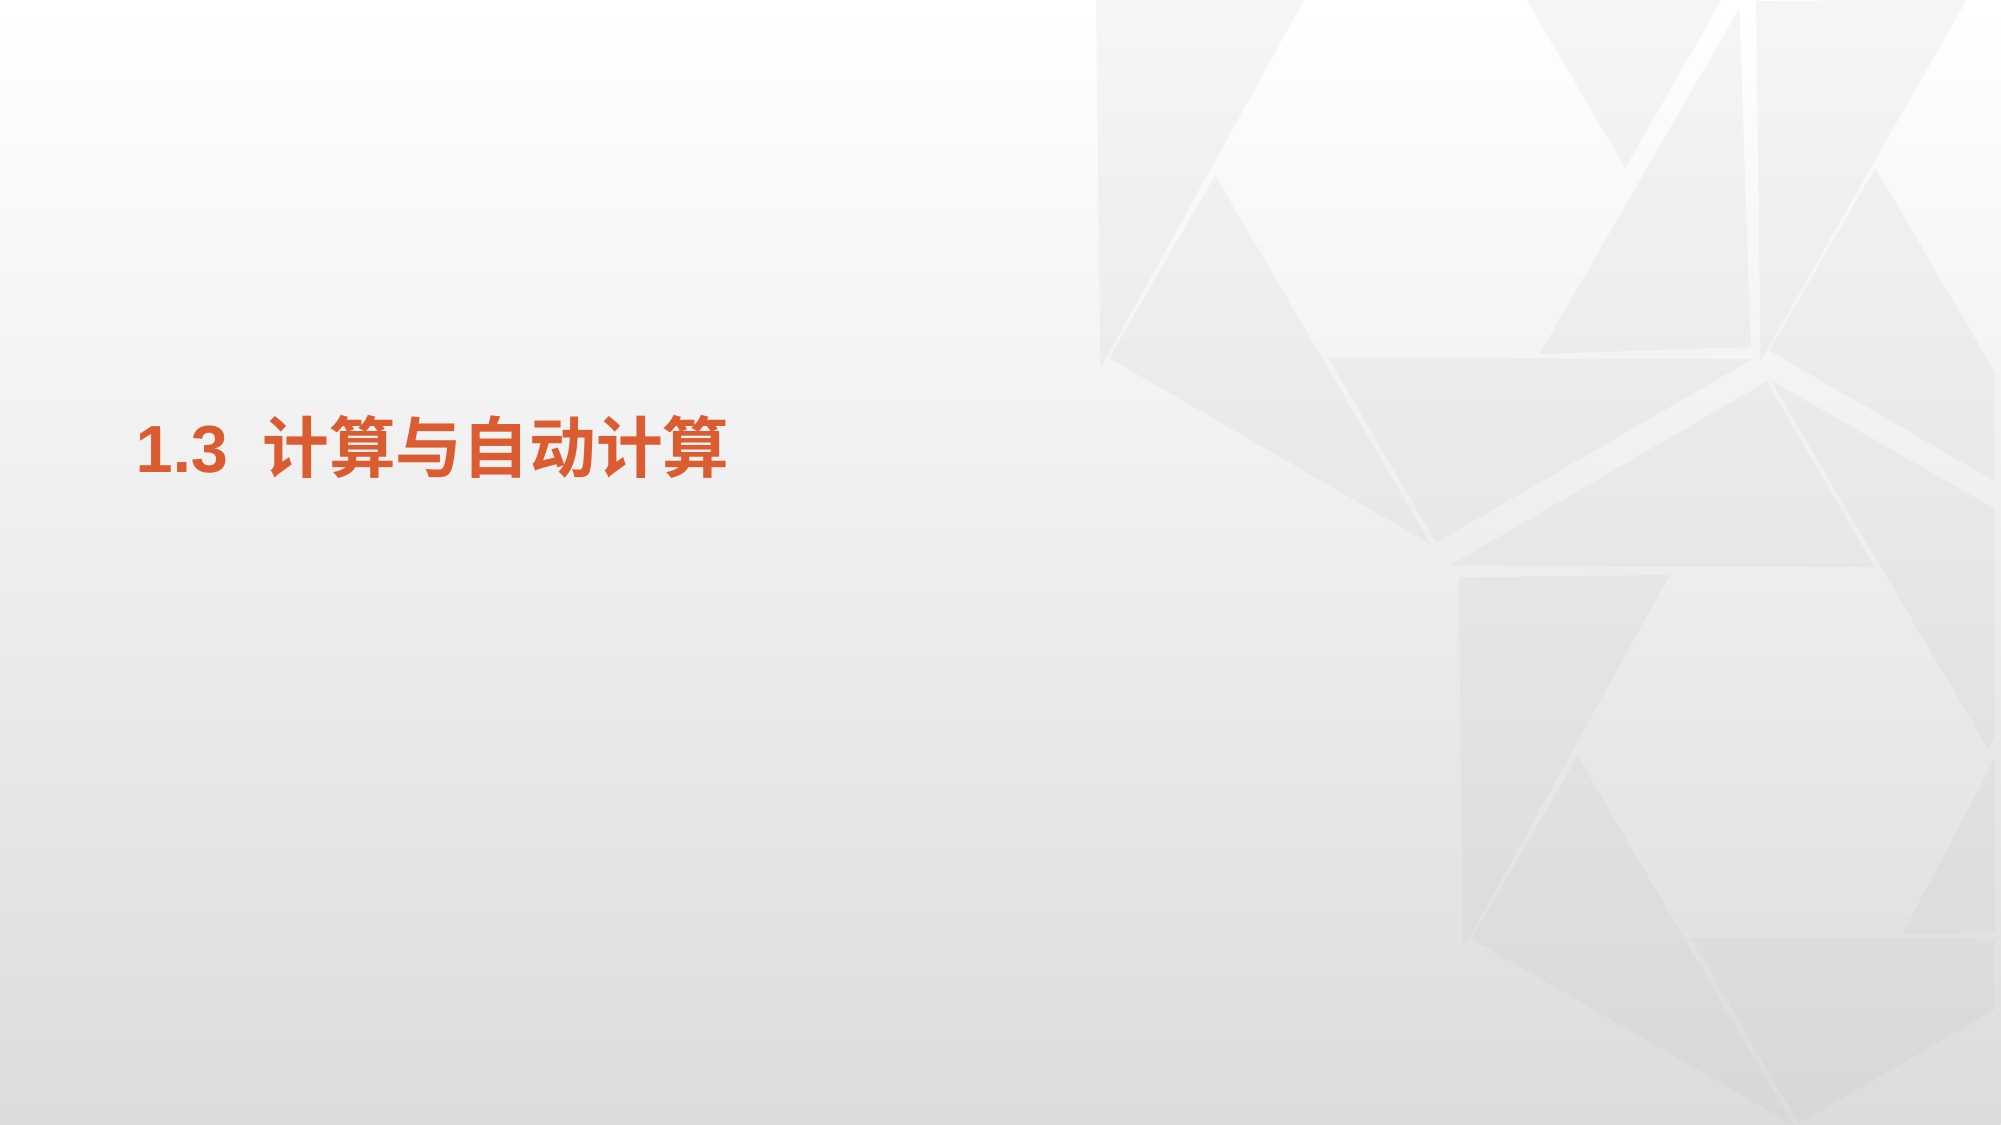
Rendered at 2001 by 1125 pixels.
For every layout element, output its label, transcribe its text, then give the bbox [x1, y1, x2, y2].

title 1.3 计算与自动计算 [102, 323, 1900, 579]
